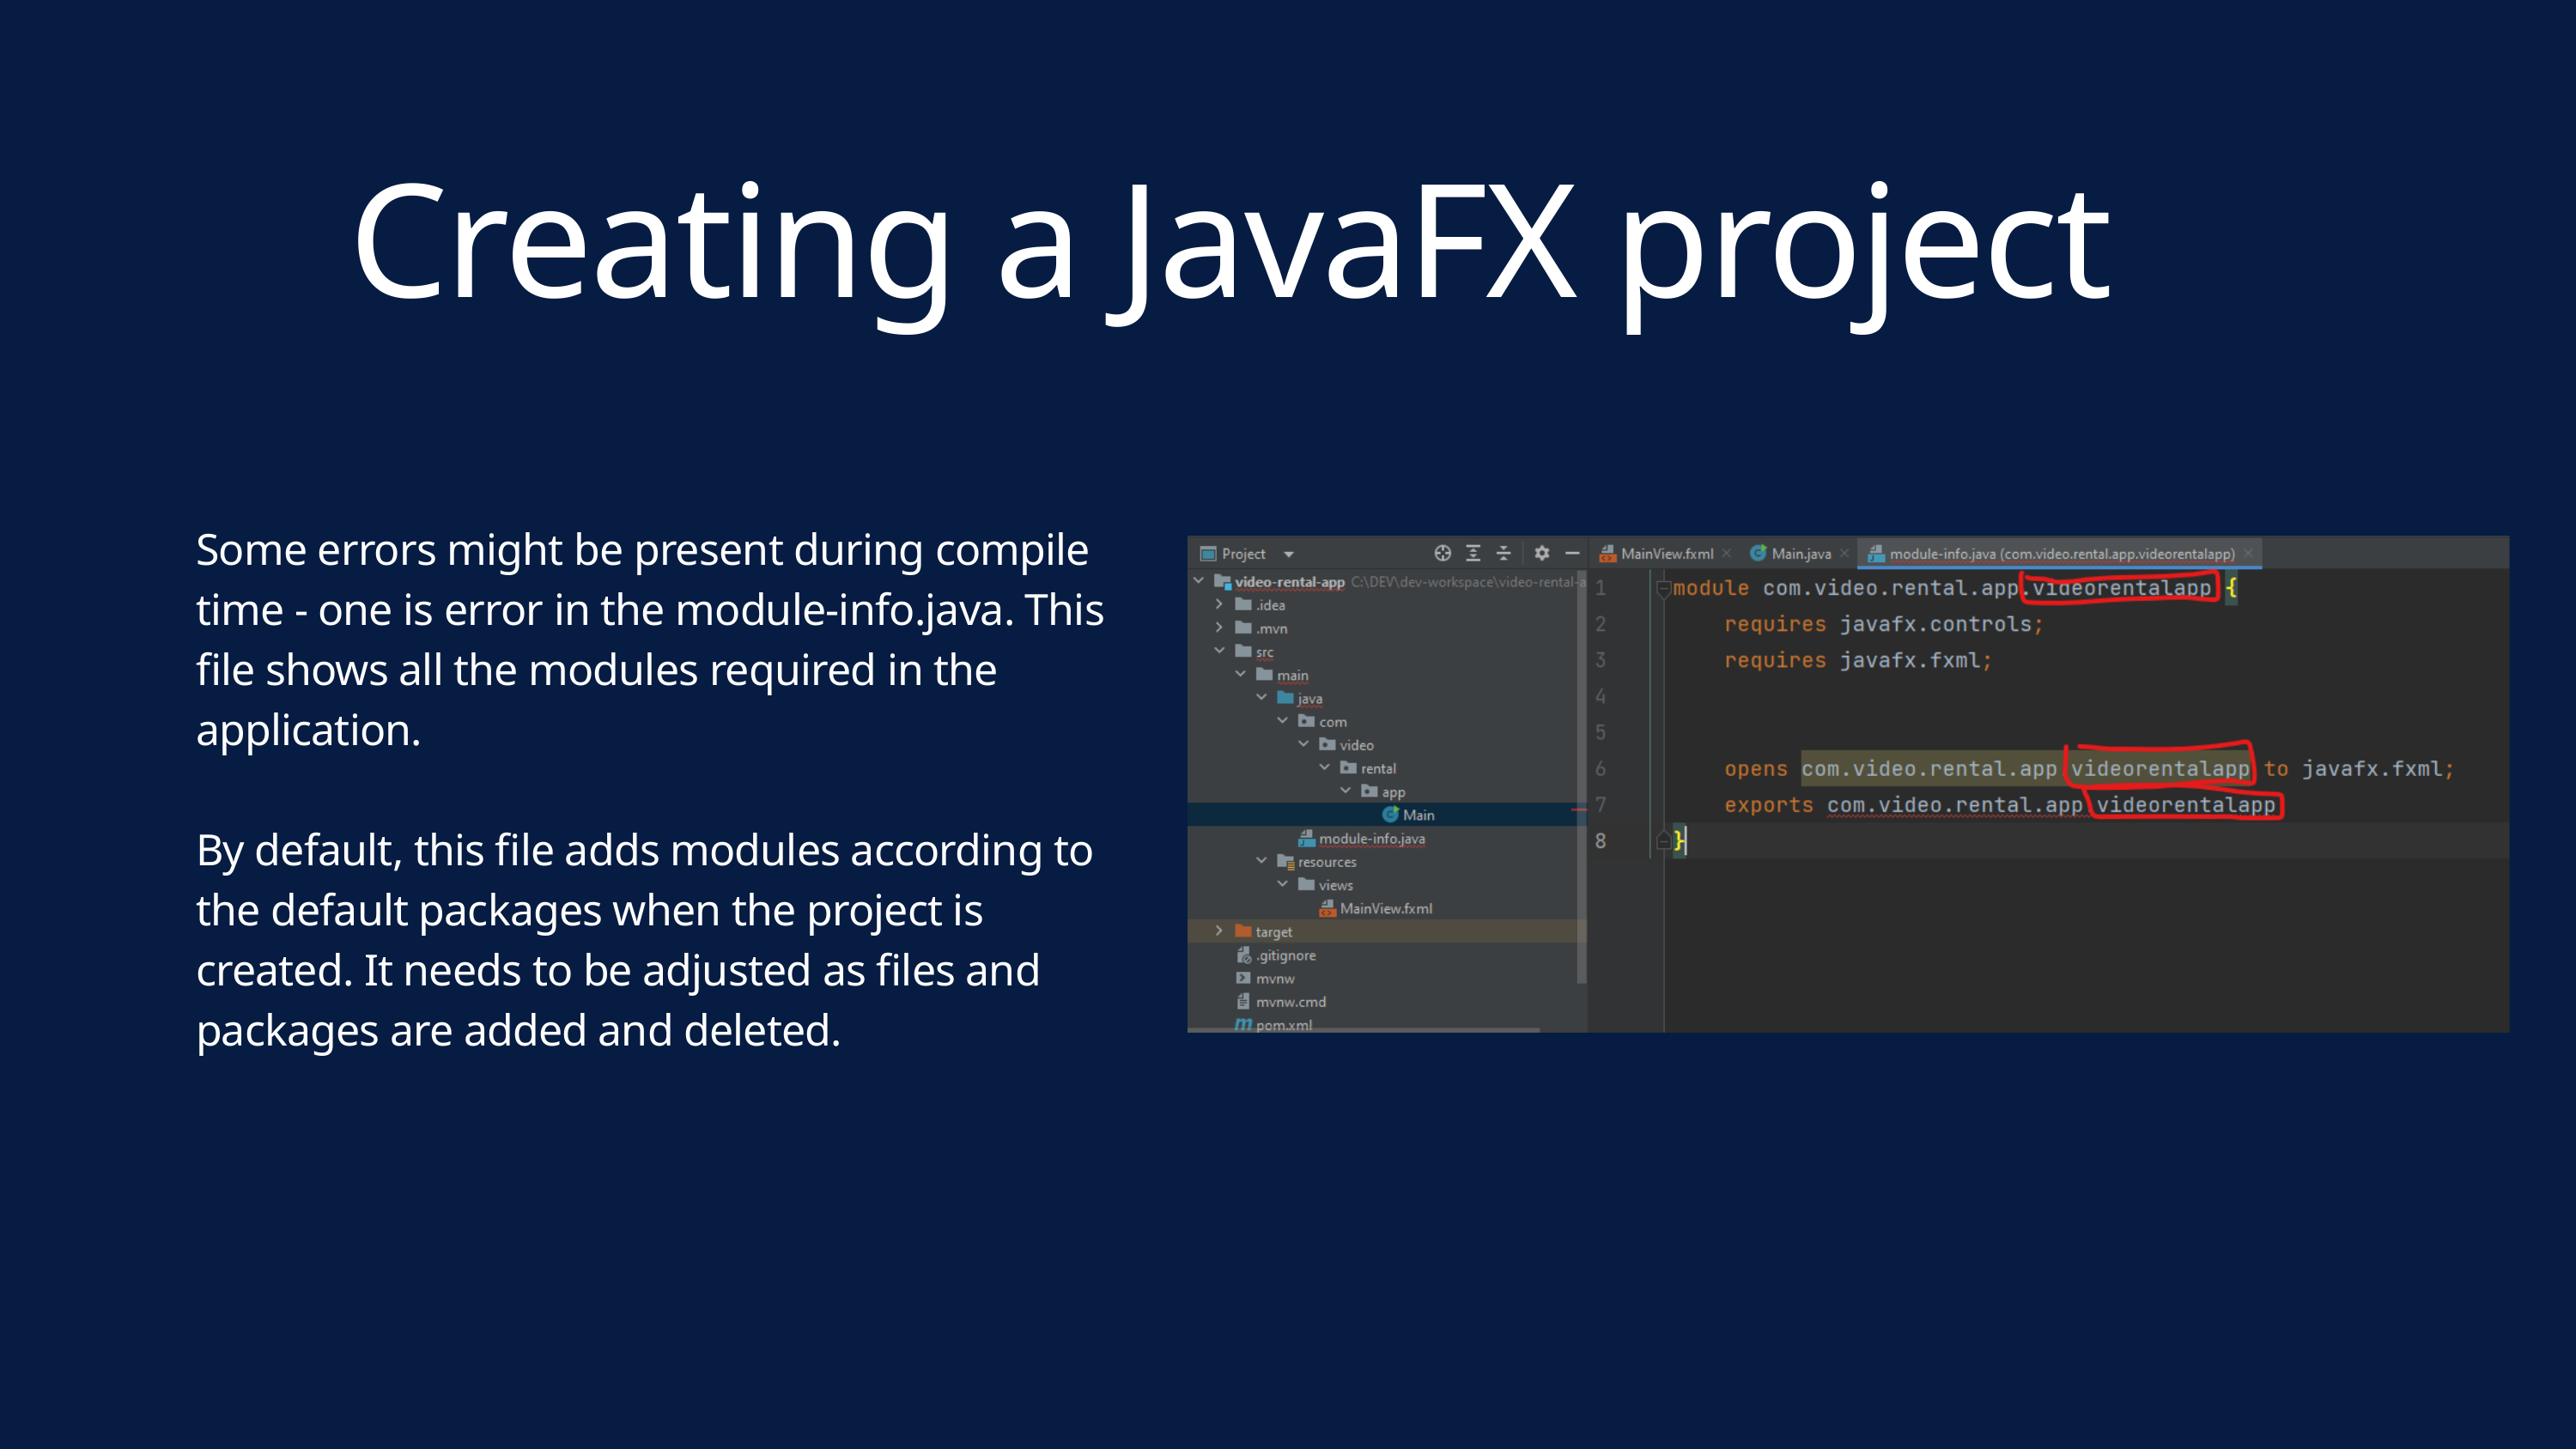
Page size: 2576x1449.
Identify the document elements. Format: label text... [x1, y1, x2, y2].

text_box Some errors might be present during compile time - one is error in the module-info.java. This file shows all the modules required in the application. By default, this file adds modules according to the default packages when the project is created. It needs to be adjusted as files and packages are added and deleted. [196, 513, 1145, 1055]
text_box [1188, 536, 2510, 1033]
text_box Creating a JavaFX project [214, 108, 2248, 549]
